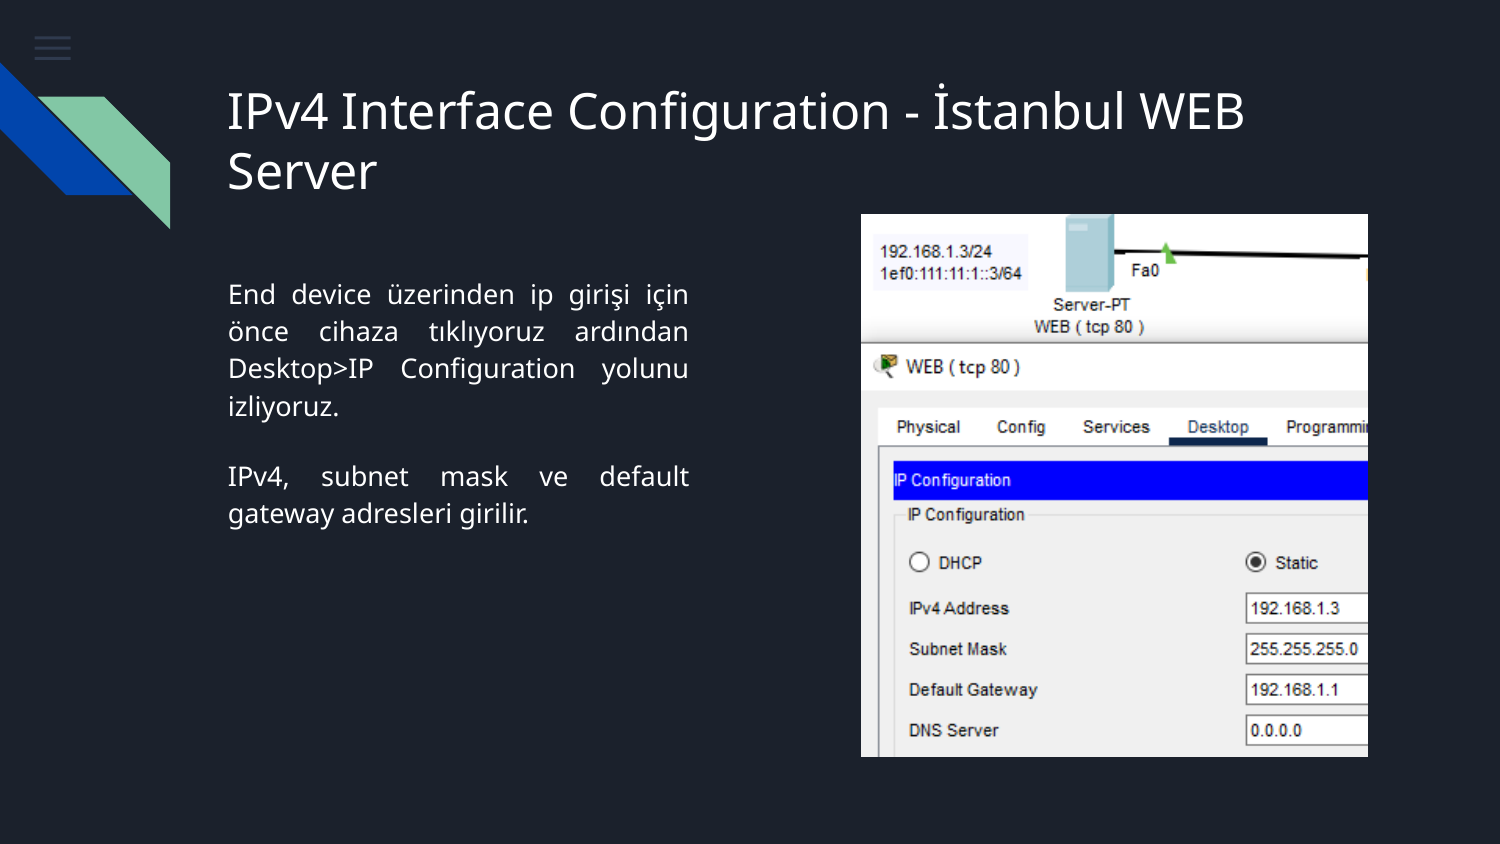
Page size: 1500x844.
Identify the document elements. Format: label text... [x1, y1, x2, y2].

picture [860, 214, 1368, 757]
list End device üzerinden ip girişi için önce cihaza tıklıyoruz ardından Desktop>IP Configuration yolunu izliyoruz. IPv4, subnet mask ve default gateway adresleri girilir. [212, 257, 705, 735]
title IPv4 Interface Configuration - İstanbul WEB Server [212, 64, 1368, 215]
